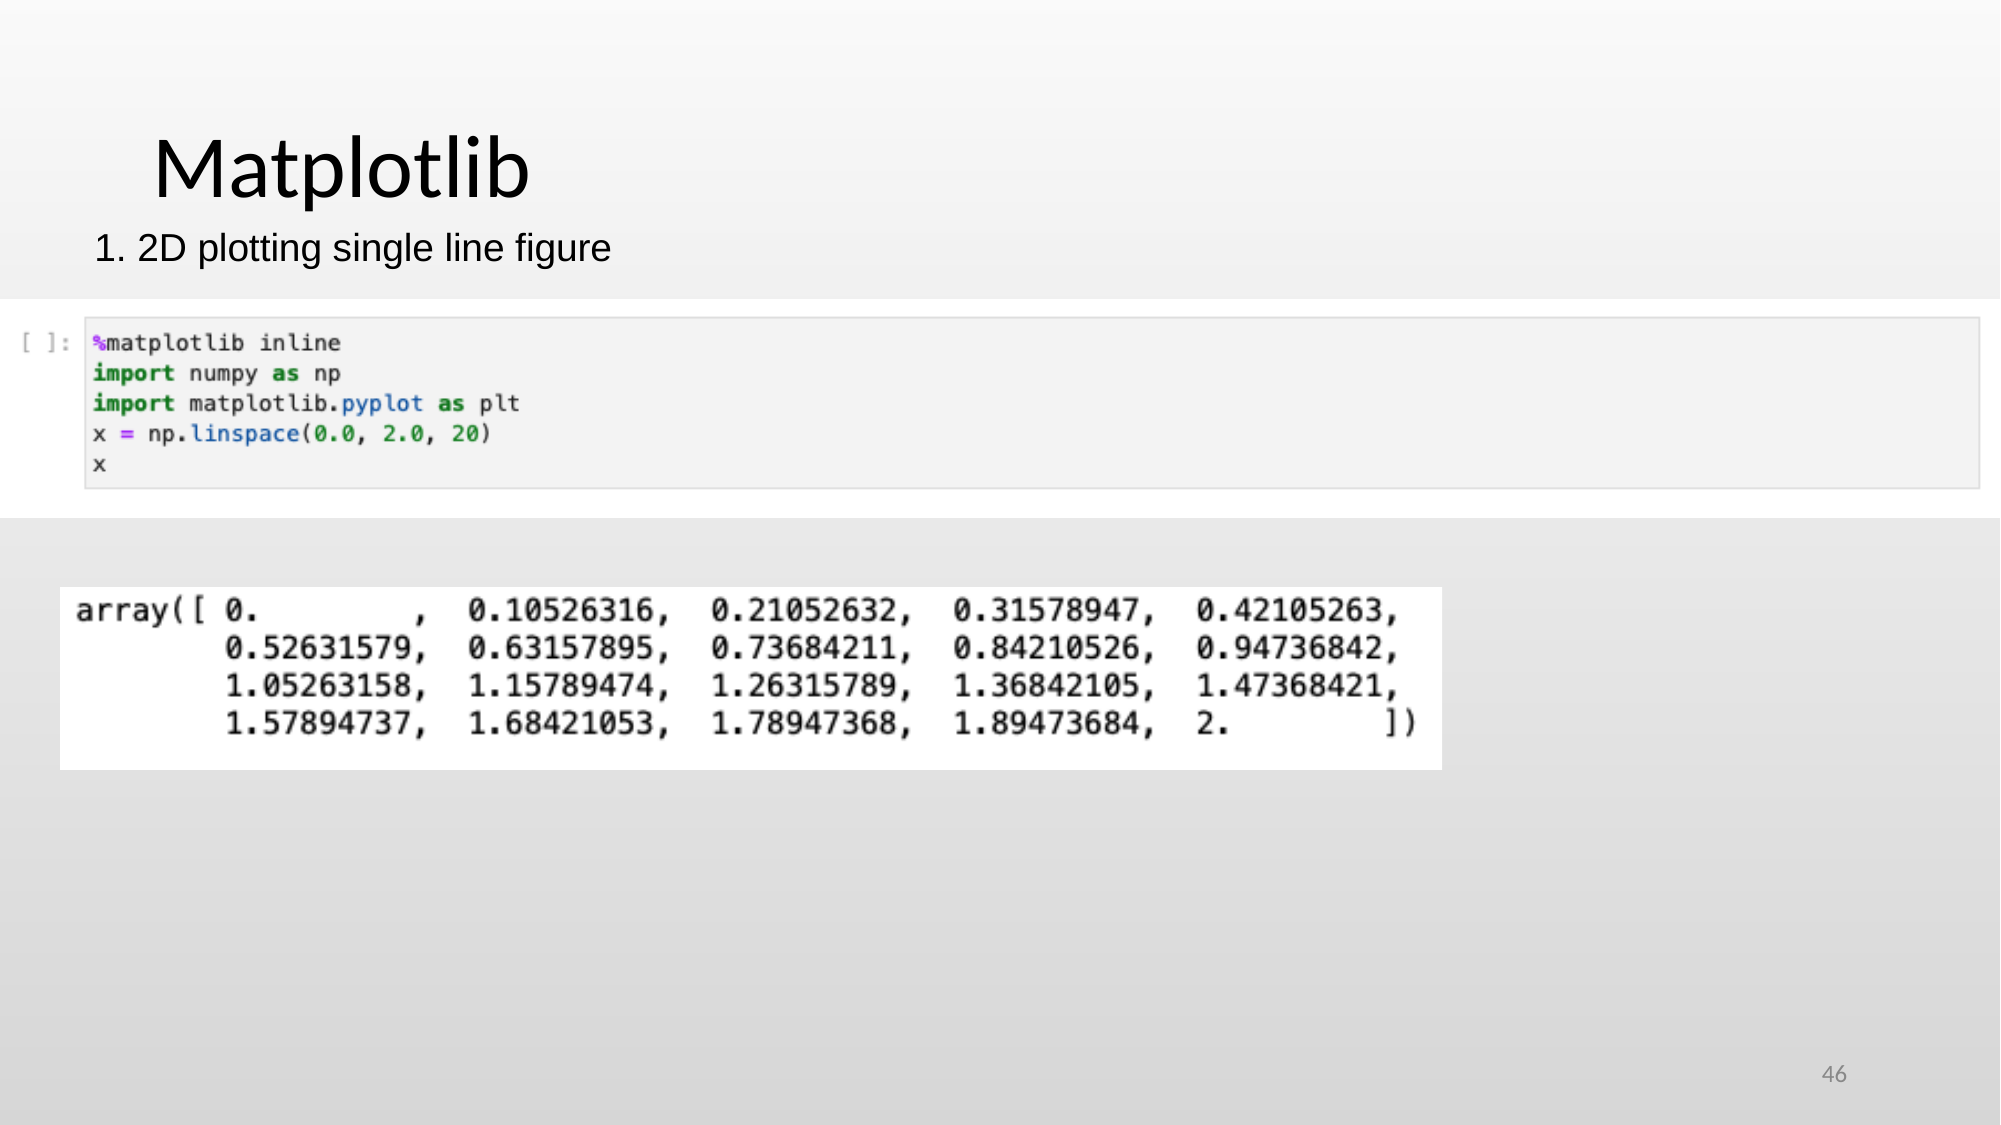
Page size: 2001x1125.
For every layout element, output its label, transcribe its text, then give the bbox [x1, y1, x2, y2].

picture [59, 587, 1443, 771]
slide_number 46 [1412, 1042, 1863, 1103]
text_box 1. 2D plotting single line figure [79, 215, 1085, 277]
picture [0, 299, 2000, 518]
title Matplotlib [137, 59, 1863, 278]
